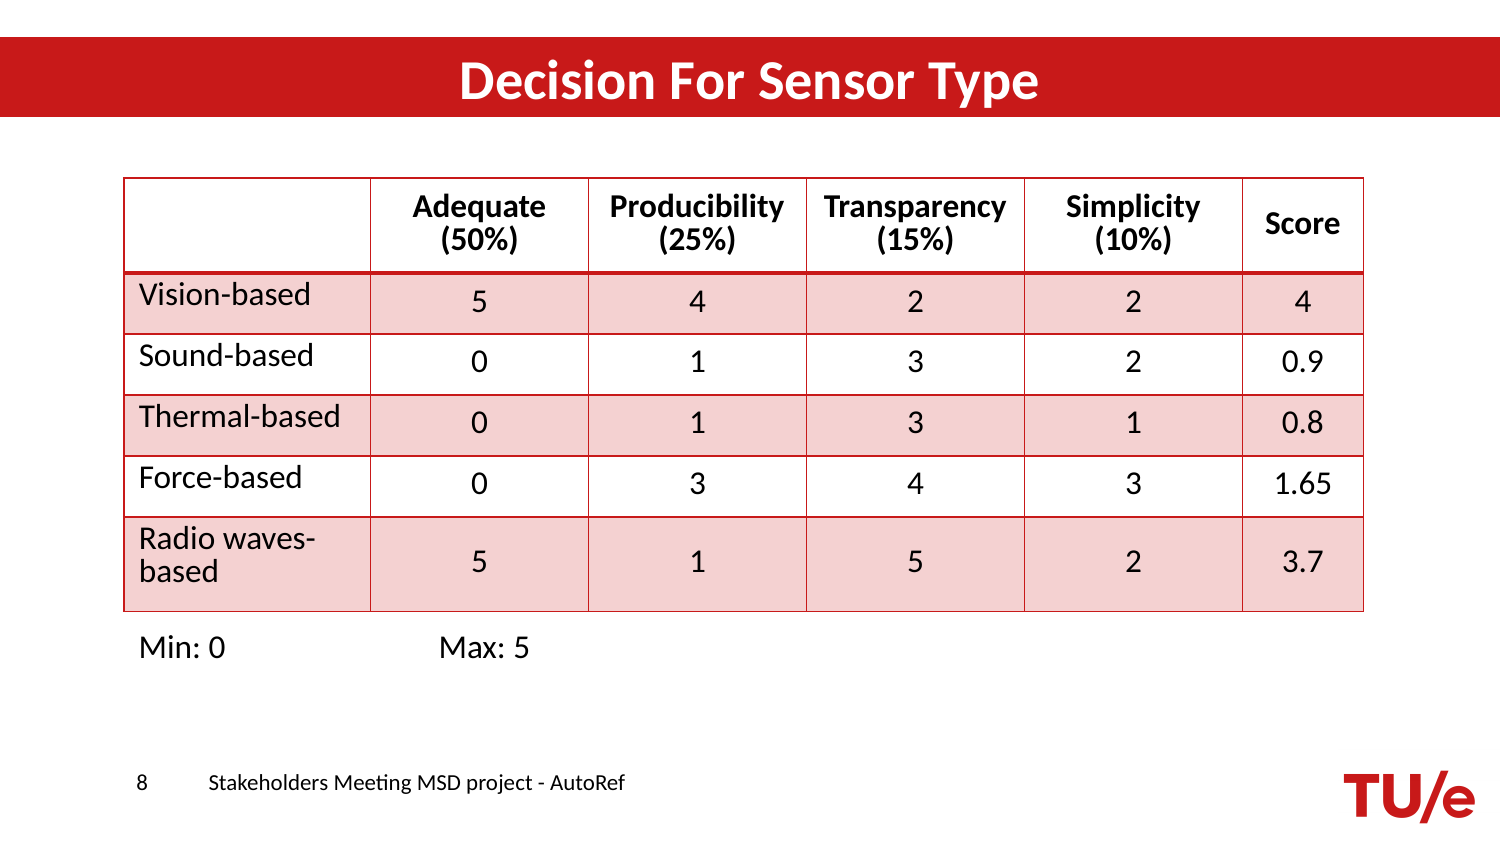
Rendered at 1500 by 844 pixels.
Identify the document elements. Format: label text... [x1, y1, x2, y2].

table_cell Vision-based [125, 275, 370, 333]
table_cell 4 [1243, 275, 1363, 333]
table_cell 2 [807, 275, 1024, 333]
table_cell 1 [589, 335, 806, 394]
table_cell 5 [371, 518, 588, 611]
table_cell Sound-based [125, 335, 370, 394]
table_cell 4 [589, 275, 806, 333]
table_cell 0.8 [1243, 396, 1363, 455]
table_cell 1 [589, 518, 806, 611]
table_cell 5 [807, 518, 1024, 611]
footer Stakeholders Meeting MSD project - AutoRef [208, 734, 1330, 829]
table_cell 0 [371, 457, 588, 516]
table_cell 3 [807, 335, 1024, 394]
table_header Producibility (25%) [589, 179, 806, 271]
table_cell 2 [1025, 275, 1242, 333]
table_cell 1 [1025, 396, 1242, 455]
table_cell 1 [589, 396, 806, 455]
table_cell 2 [1025, 518, 1242, 611]
slide_number 8 [12, 734, 196, 828]
table_cell Thermal-based [125, 396, 370, 455]
table_cell 5 [371, 275, 588, 333]
text_box Min: 0 Max: 5 [123, 618, 874, 673]
table_cell 4 [807, 457, 1024, 516]
text_box Decision For Sensor Type [0, 37, 1500, 117]
table_cell Force-based [125, 457, 370, 516]
table_header Simplicity (10%) [1025, 179, 1242, 271]
picture [1338, 749, 1500, 844]
table_cell 2 [1025, 335, 1242, 394]
table_header Score [1243, 179, 1363, 271]
table_header [125, 179, 370, 271]
table_cell 1.65 [1243, 457, 1363, 516]
table_header Adequate (50%) [371, 179, 588, 271]
table_cell 0 [371, 335, 588, 394]
table_cell Radio waves-based [125, 518, 370, 611]
table_cell 3.7 [1243, 518, 1363, 611]
table_cell 3 [807, 396, 1024, 455]
table_cell 3 [1025, 457, 1242, 516]
table_cell 0 [371, 396, 588, 455]
table_header Transparency (15%) [807, 179, 1024, 271]
table_cell 3 [589, 457, 806, 516]
table_cell 0.9 [1243, 335, 1363, 394]
